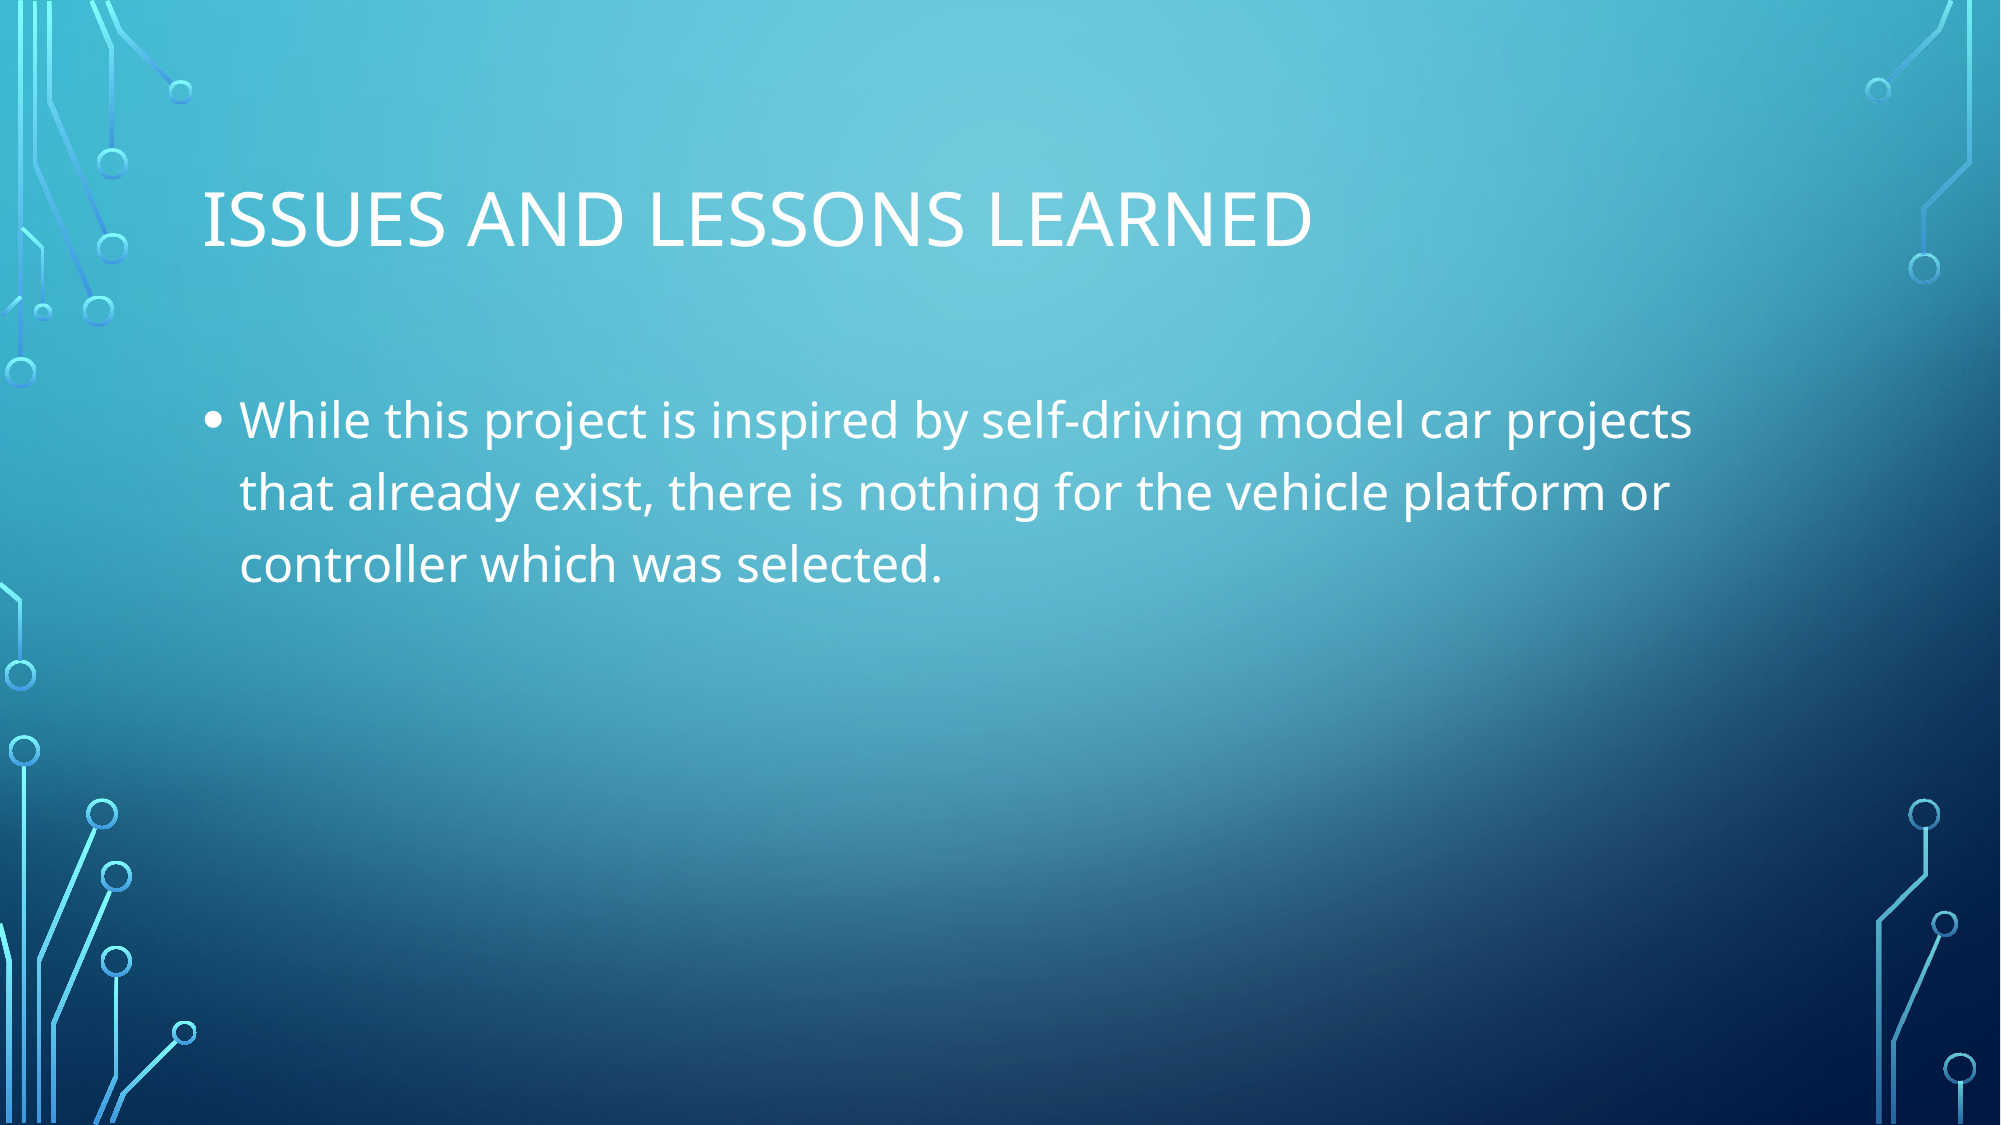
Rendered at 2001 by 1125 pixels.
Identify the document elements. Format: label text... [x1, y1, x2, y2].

title Issues and lessons learned [187, 101, 1813, 344]
list While this project is inspired by self-driving model car projects that already exist, there is nothing for the vehicle platform or controller which was selected. [187, 369, 1813, 950]
